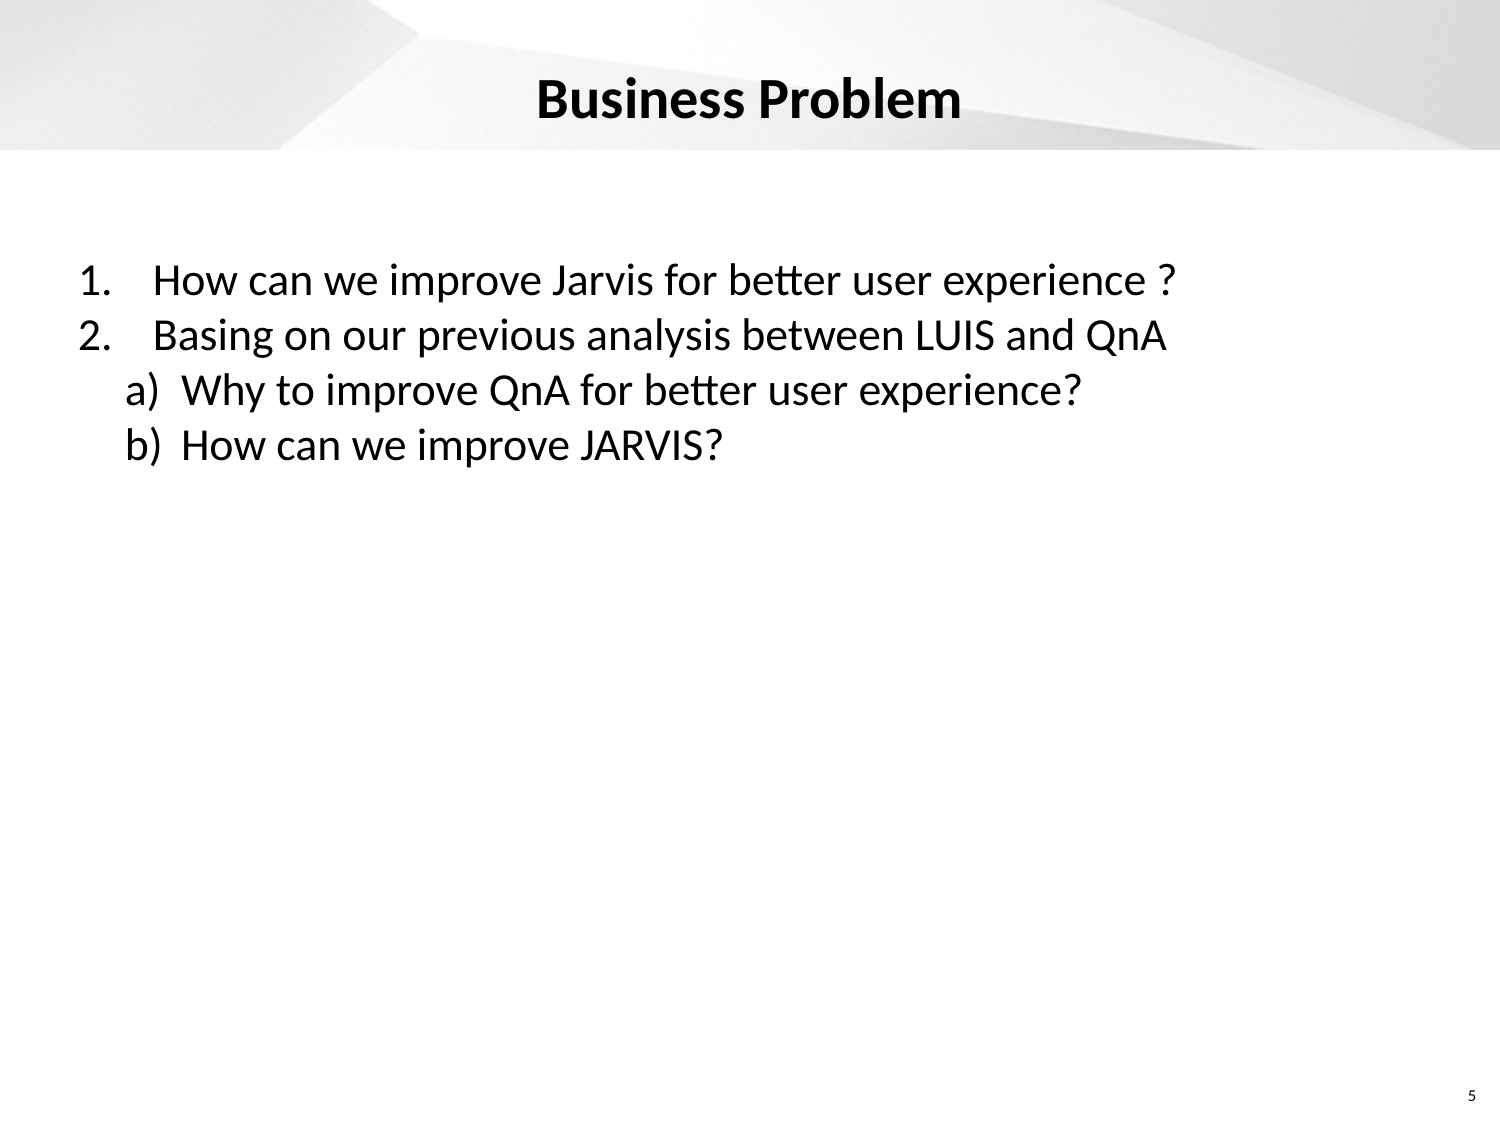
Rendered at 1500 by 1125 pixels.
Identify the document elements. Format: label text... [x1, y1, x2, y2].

list How can we improve Jarvis for better user experience ? Basing on our previous analysis between LUIS and QnA Why to improve QnA for better user experience? How can we improve JARVIS? [62, 242, 1368, 505]
picture [0, 0, 1500, 150]
title Business Problem [63, 52, 1437, 141]
